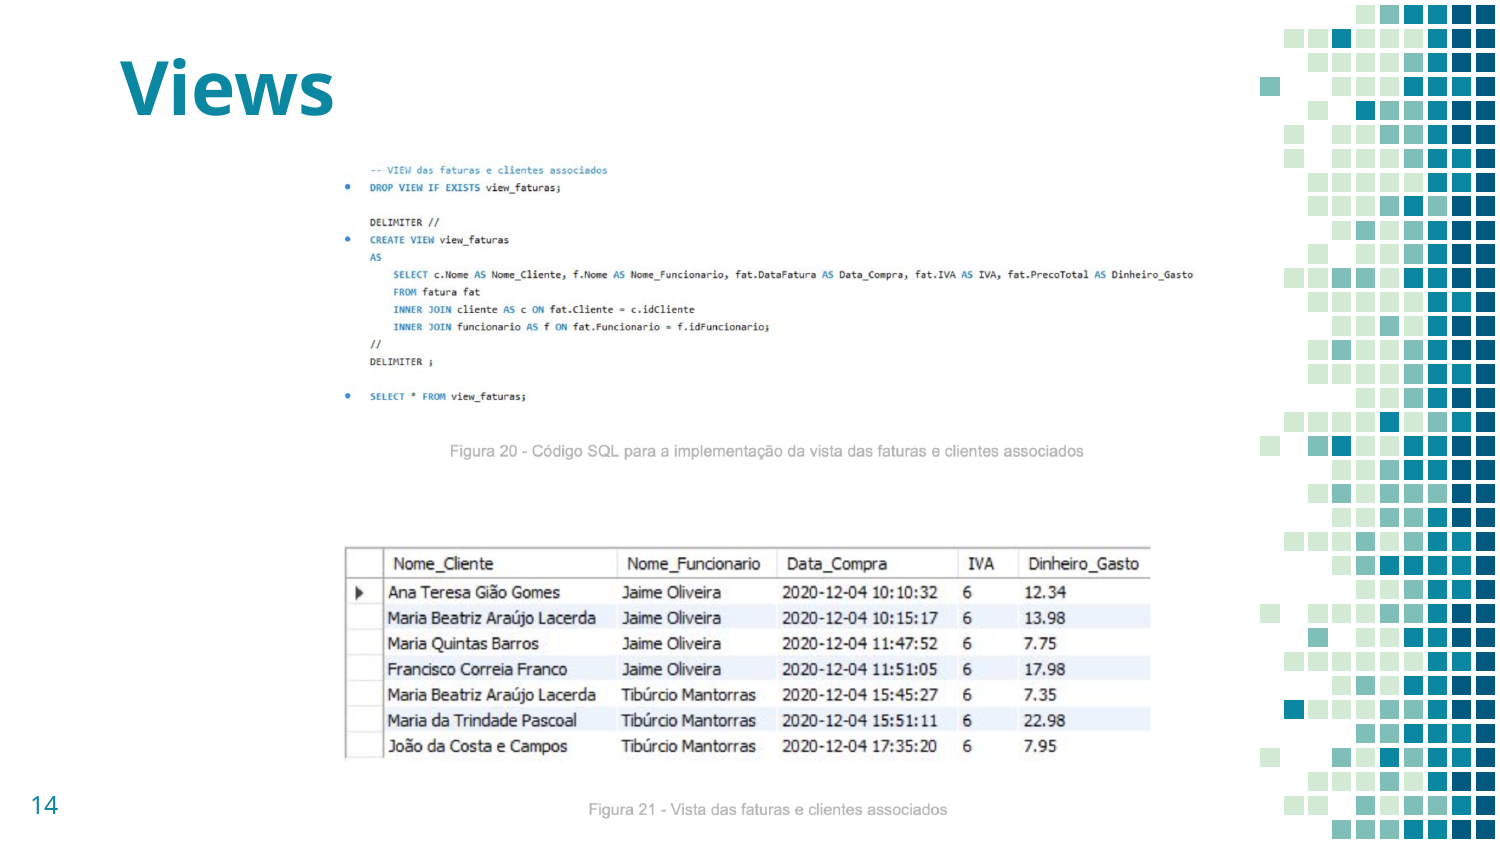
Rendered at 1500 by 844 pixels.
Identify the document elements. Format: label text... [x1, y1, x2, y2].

picture [331, 145, 1215, 835]
title Views [105, 4, 1215, 146]
slide_number 14 [15, 774, 105, 839]
